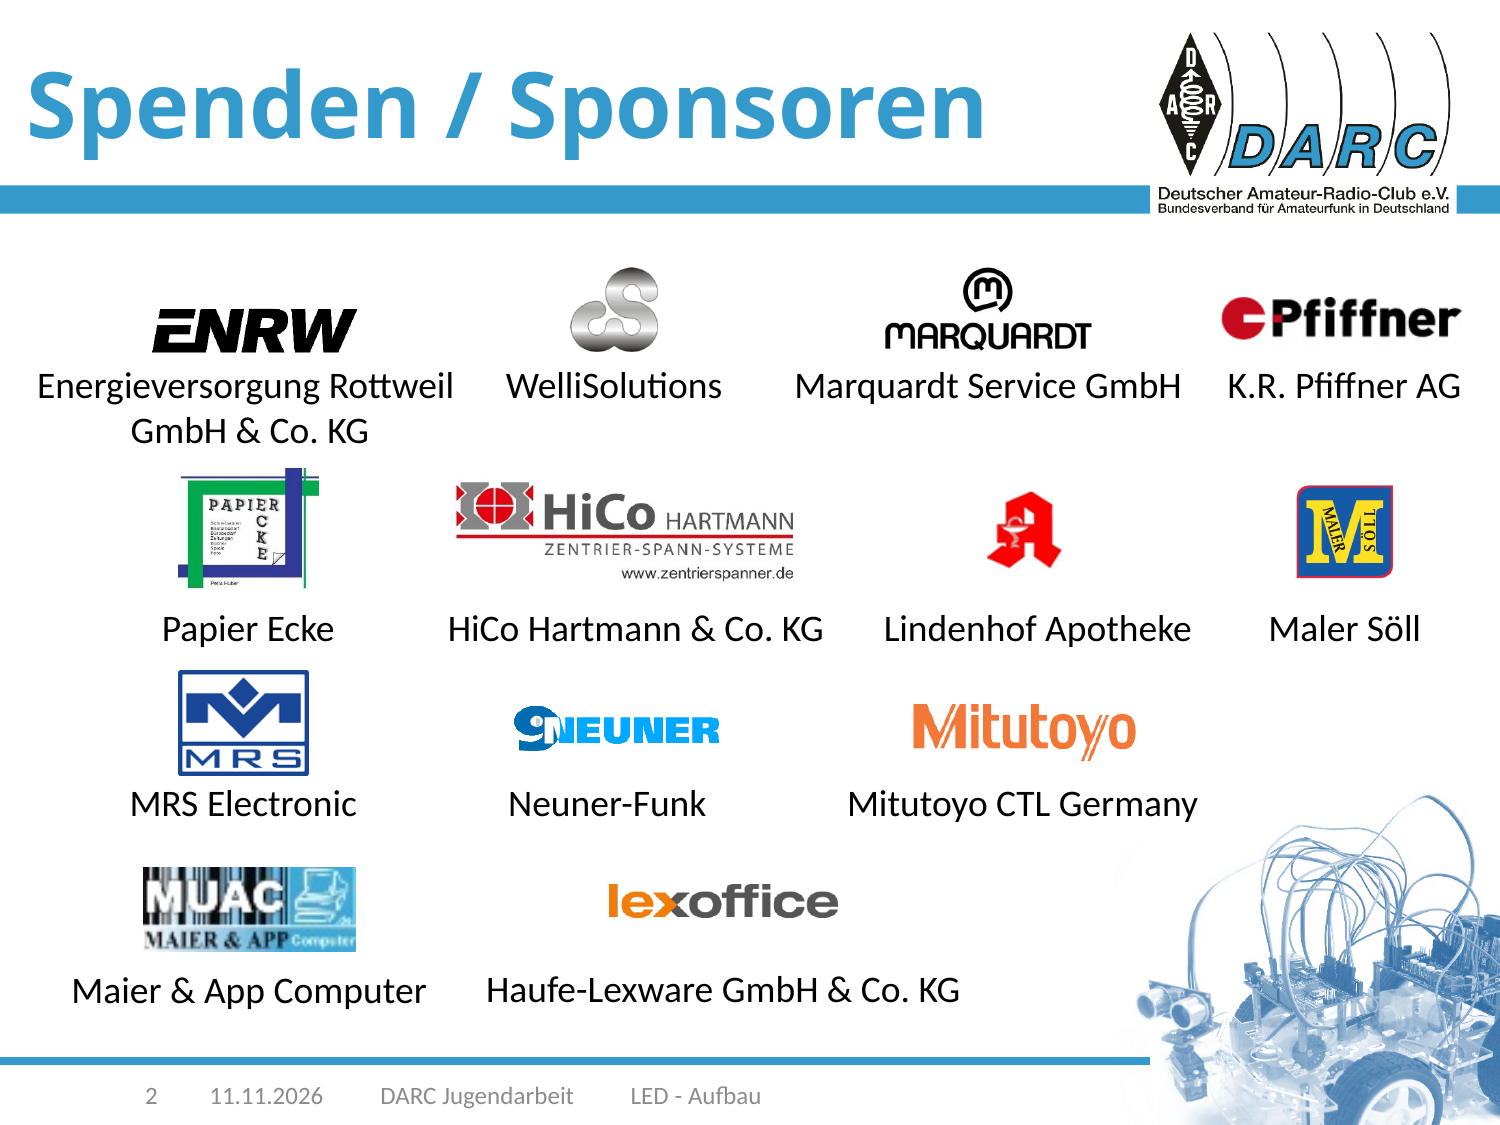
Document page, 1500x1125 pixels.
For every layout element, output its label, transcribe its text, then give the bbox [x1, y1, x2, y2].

picture [178, 670, 309, 776]
picture [401, 384, 407, 394]
picture [172, 382, 181, 387]
picture [152, 267, 434, 394]
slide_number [194, 1065, 345, 1125]
picture [452, 478, 797, 584]
picture [896, 690, 1149, 767]
picture [609, 883, 838, 919]
picture [250, 382, 257, 389]
picture [982, 488, 1070, 573]
picture [307, 382, 314, 389]
picture [1221, 297, 1462, 364]
picture [178, 468, 319, 595]
picture [885, 267, 1092, 351]
picture [423, 382, 432, 387]
picture [288, 382, 296, 394]
picture [570, 267, 658, 352]
slide_number 2 [103, 1065, 173, 1125]
picture [353, 382, 363, 394]
picture [514, 706, 719, 751]
picture [1158, 30, 1457, 214]
picture [334, 388, 341, 394]
picture [1294, 480, 1395, 580]
picture [334, 377, 342, 386]
picture [143, 867, 356, 952]
picture [218, 382, 228, 394]
footer LED - Aufbau [615, 1065, 1150, 1125]
picture [375, 383, 383, 394]
picture [423, 389, 434, 394]
